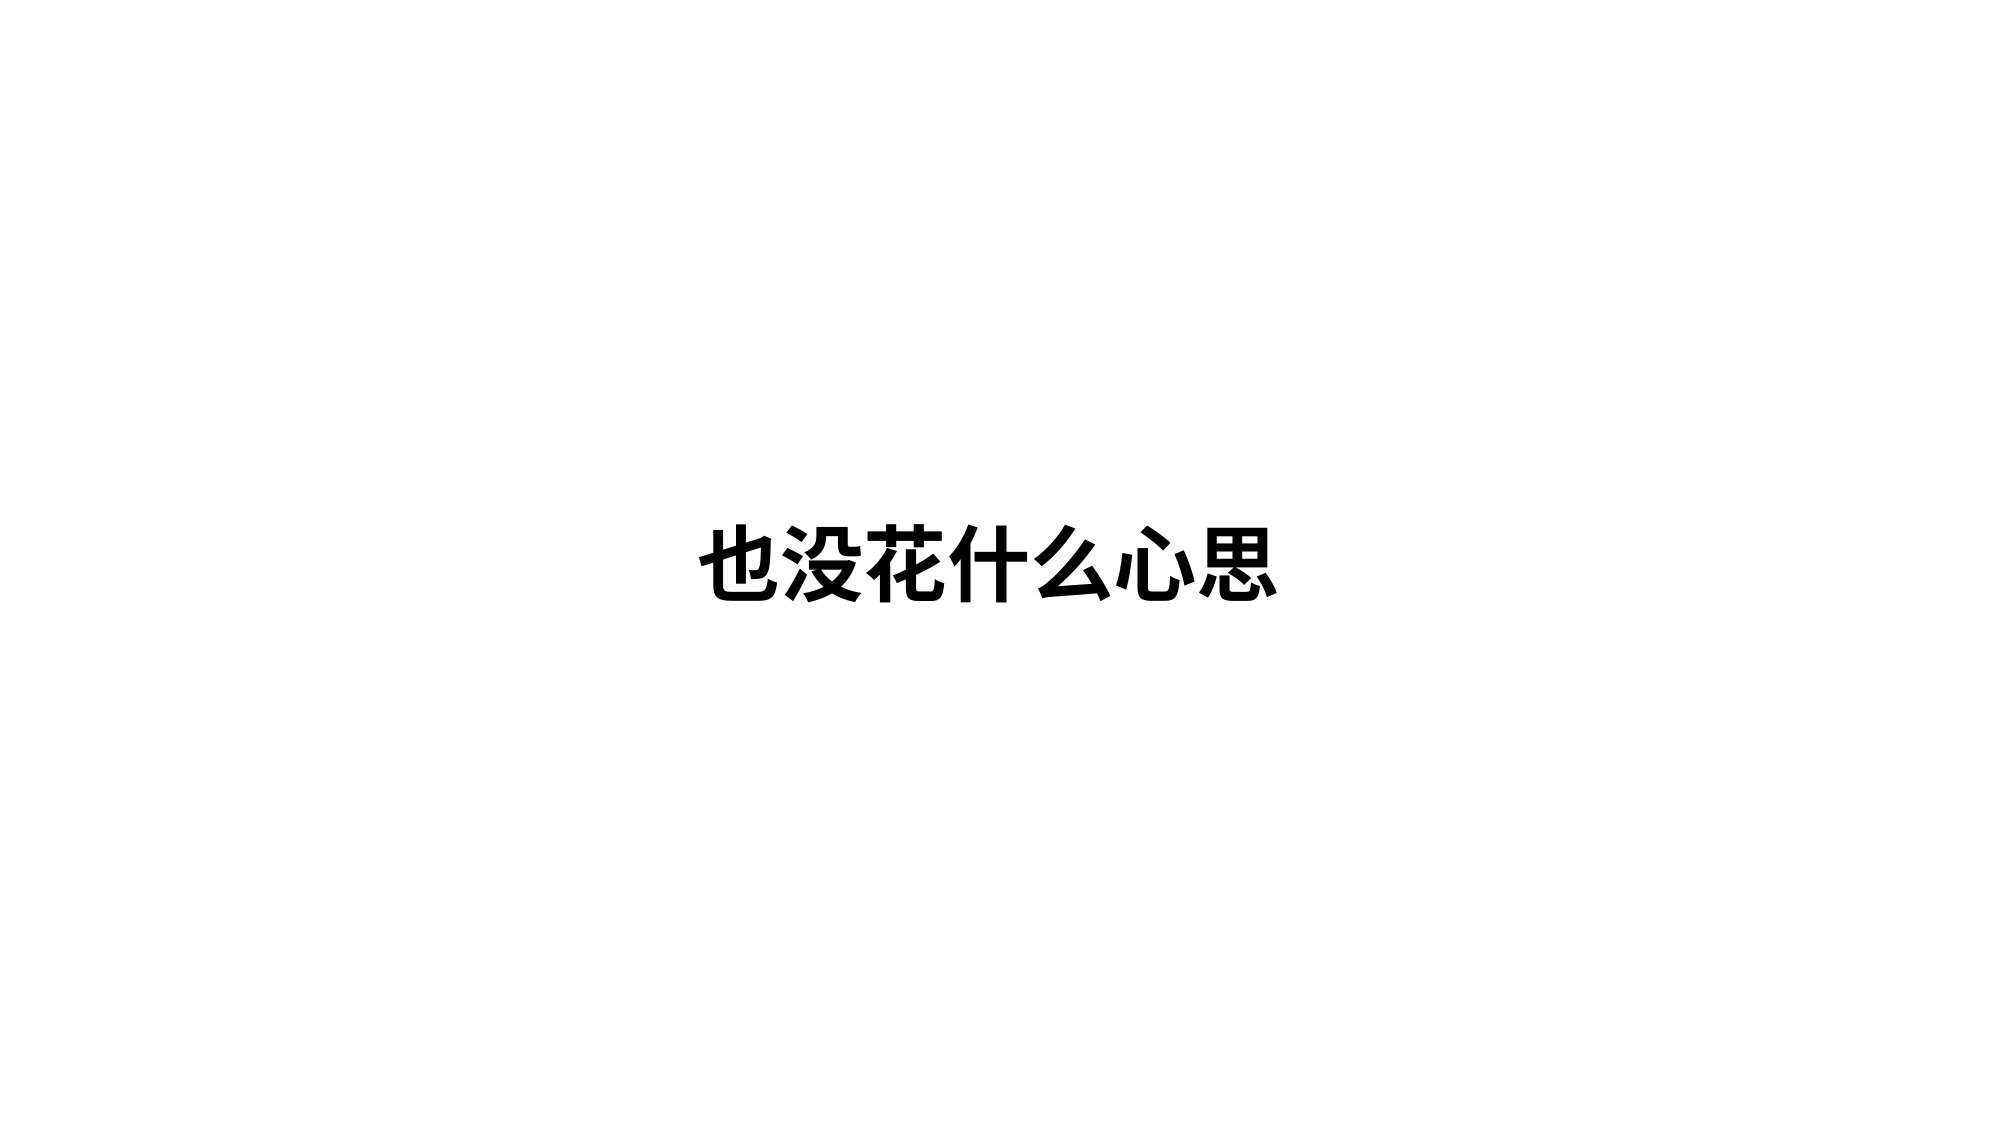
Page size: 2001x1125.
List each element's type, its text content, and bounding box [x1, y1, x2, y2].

text_box 也没花什么心思 [682, 504, 1318, 620]
